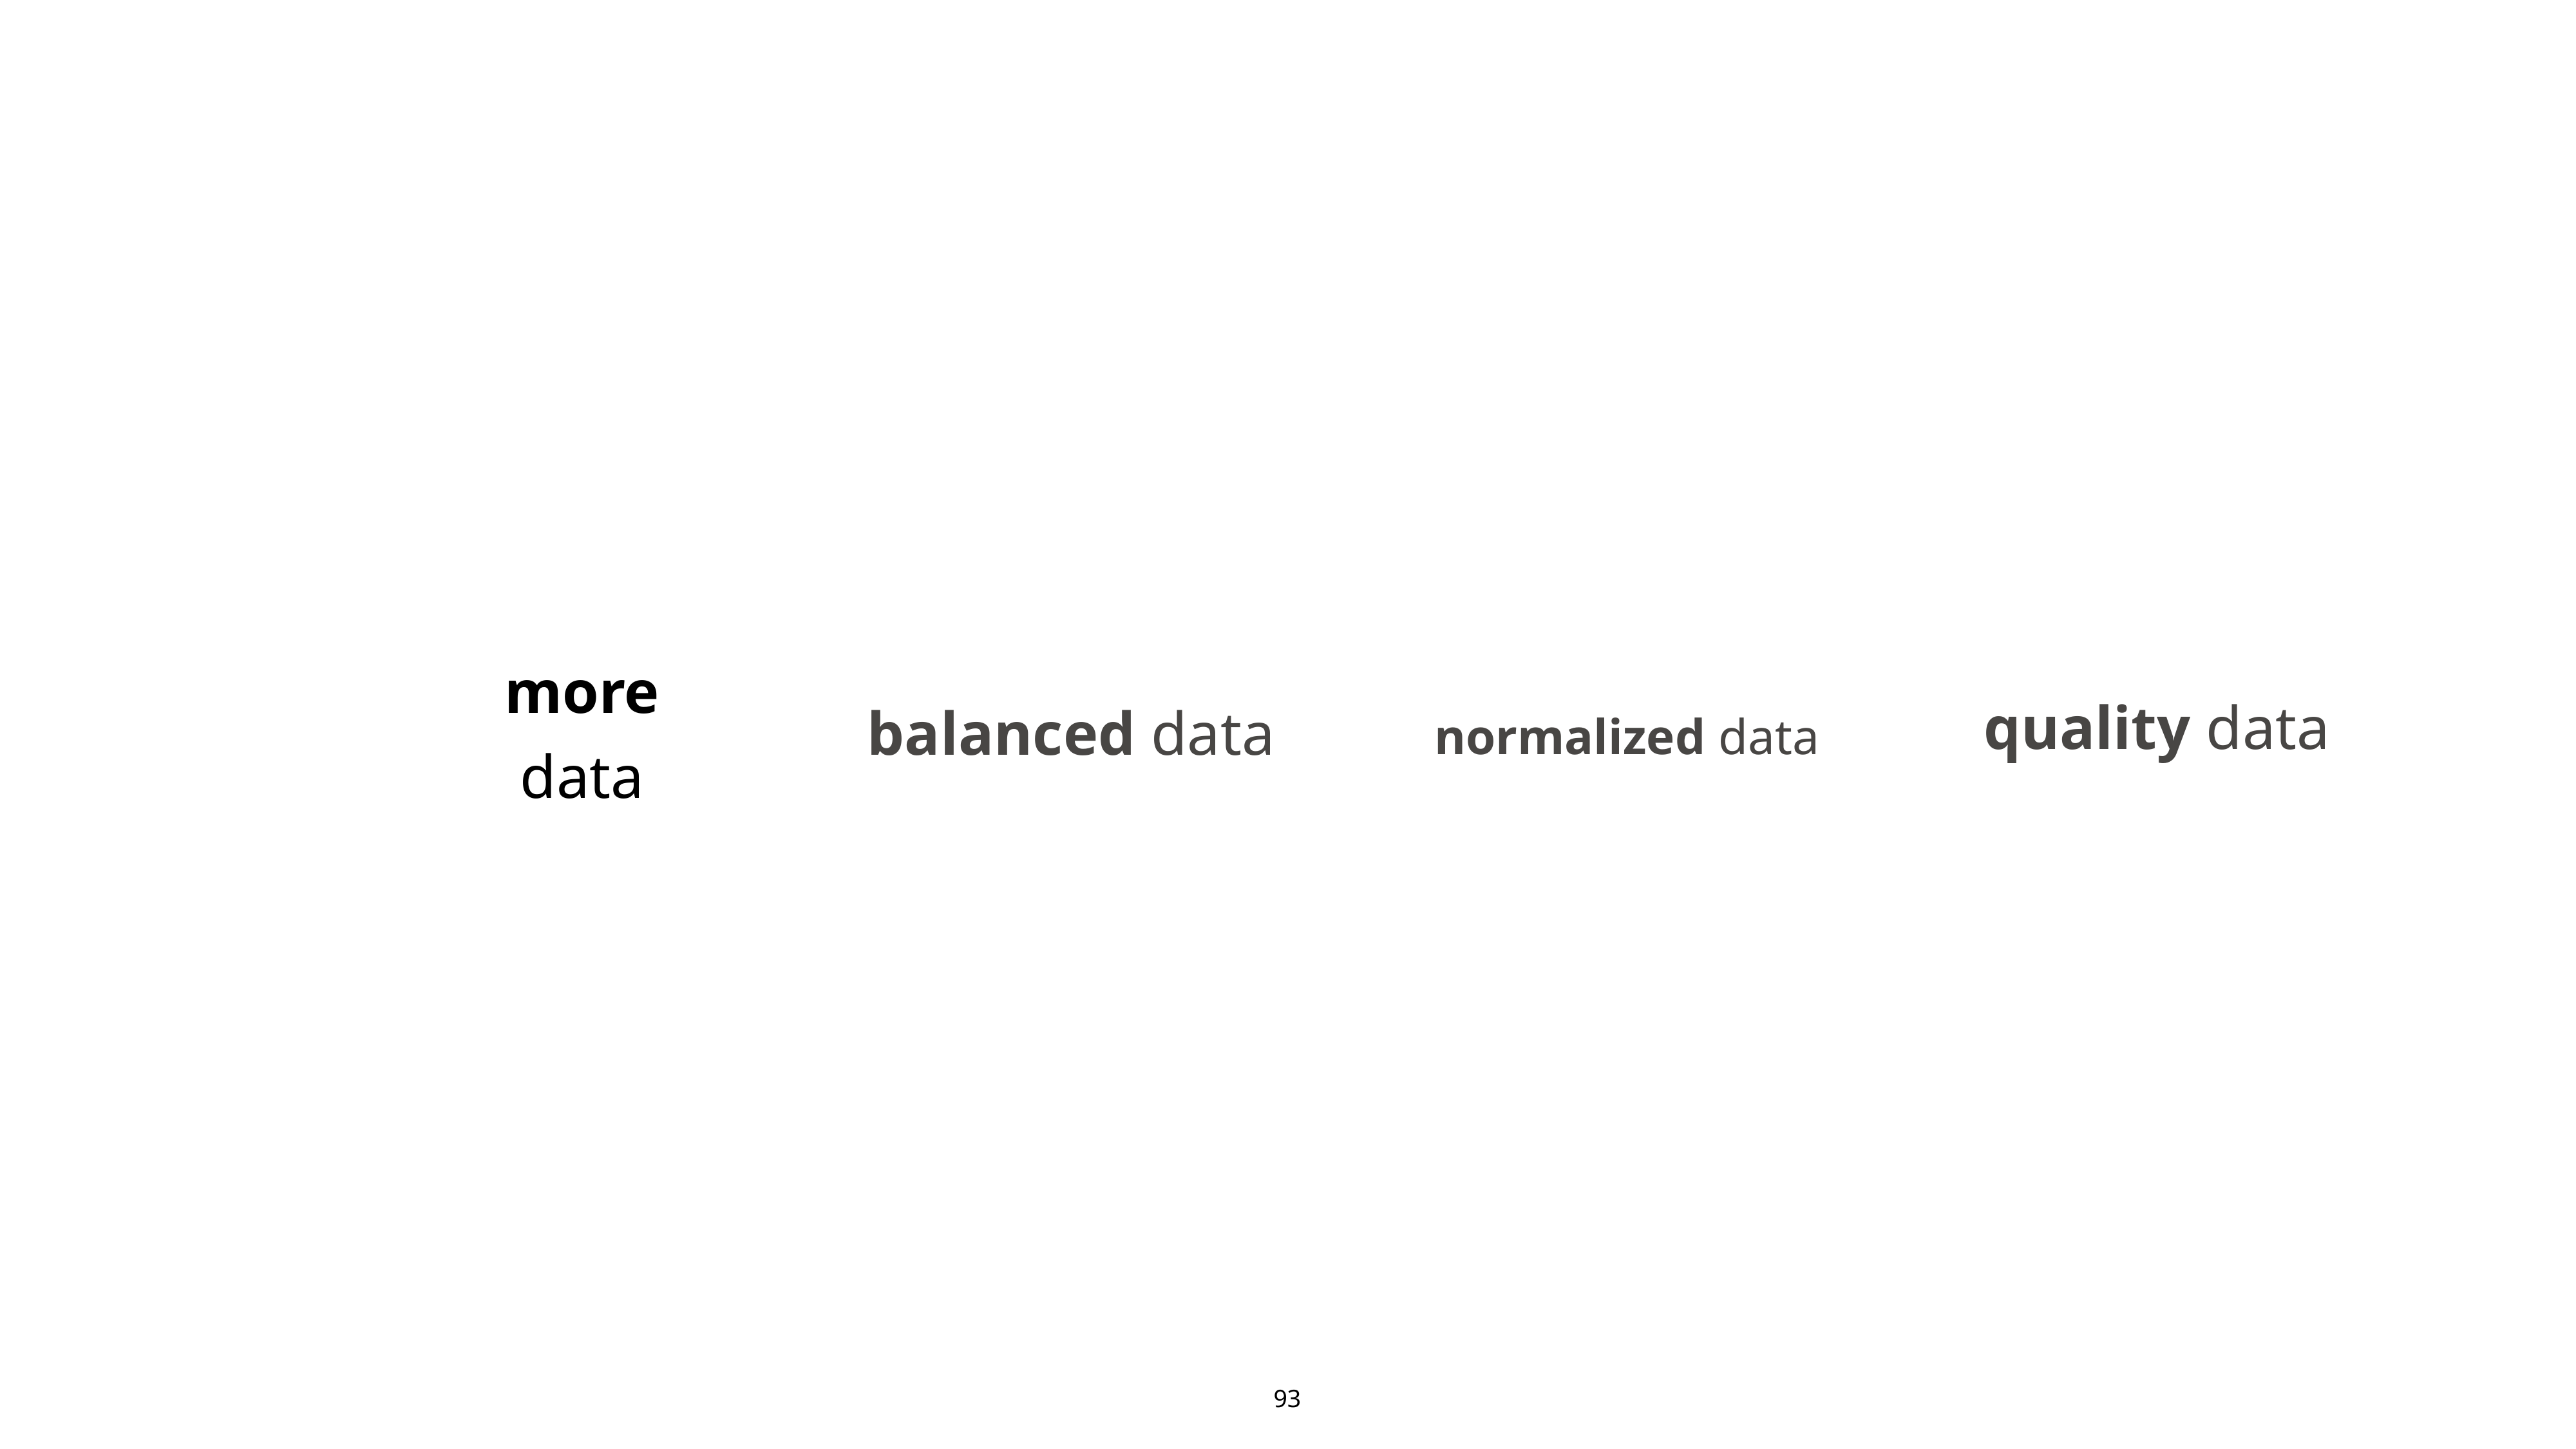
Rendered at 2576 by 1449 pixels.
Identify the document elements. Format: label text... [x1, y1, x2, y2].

slide_number 93 [1267, 570, 1307, 1422]
text_box normalized data [1395, 688, 1859, 770]
text_box quality data [1974, 671, 2342, 766]
text_box more data [433, 634, 732, 815]
text_box balanced data [854, 676, 1288, 773]
